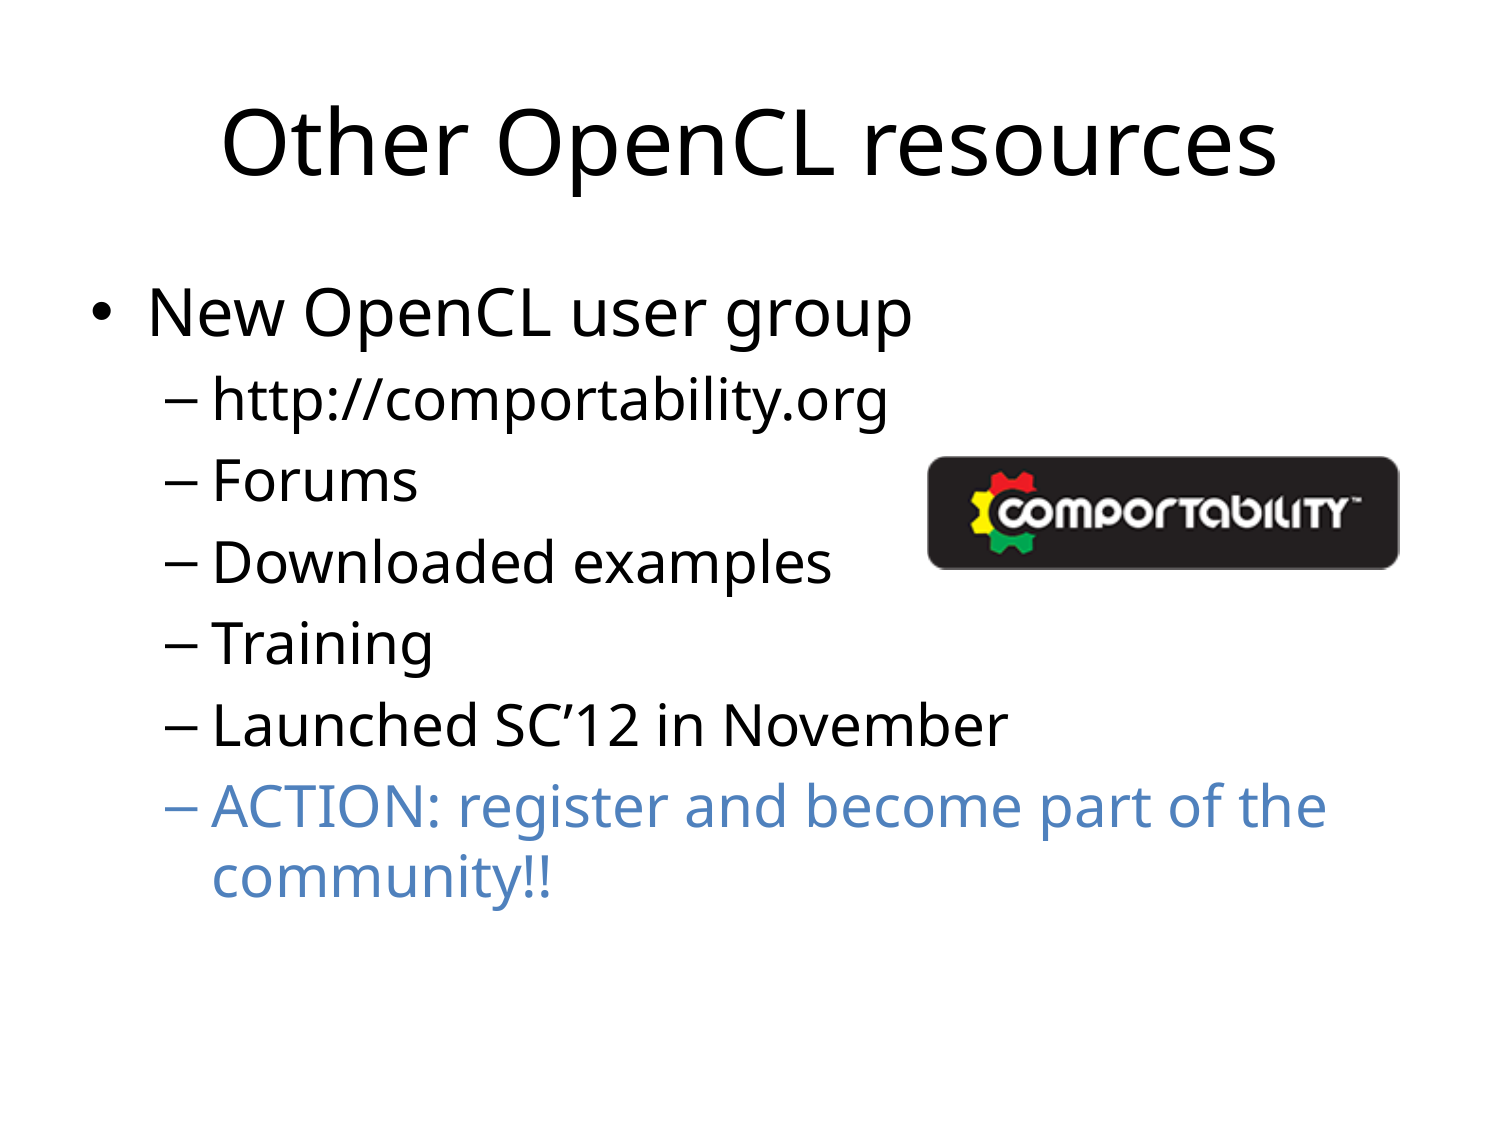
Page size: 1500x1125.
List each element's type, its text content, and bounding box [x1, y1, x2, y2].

picture [926, 455, 1401, 570]
title Other OpenCL resources [75, 45, 1425, 233]
list New OpenCL user group http://comportability.org Forums Downloaded examples Training Launched SC’12 in November ACTION: register and become part of the community!! [75, 262, 1425, 1005]
